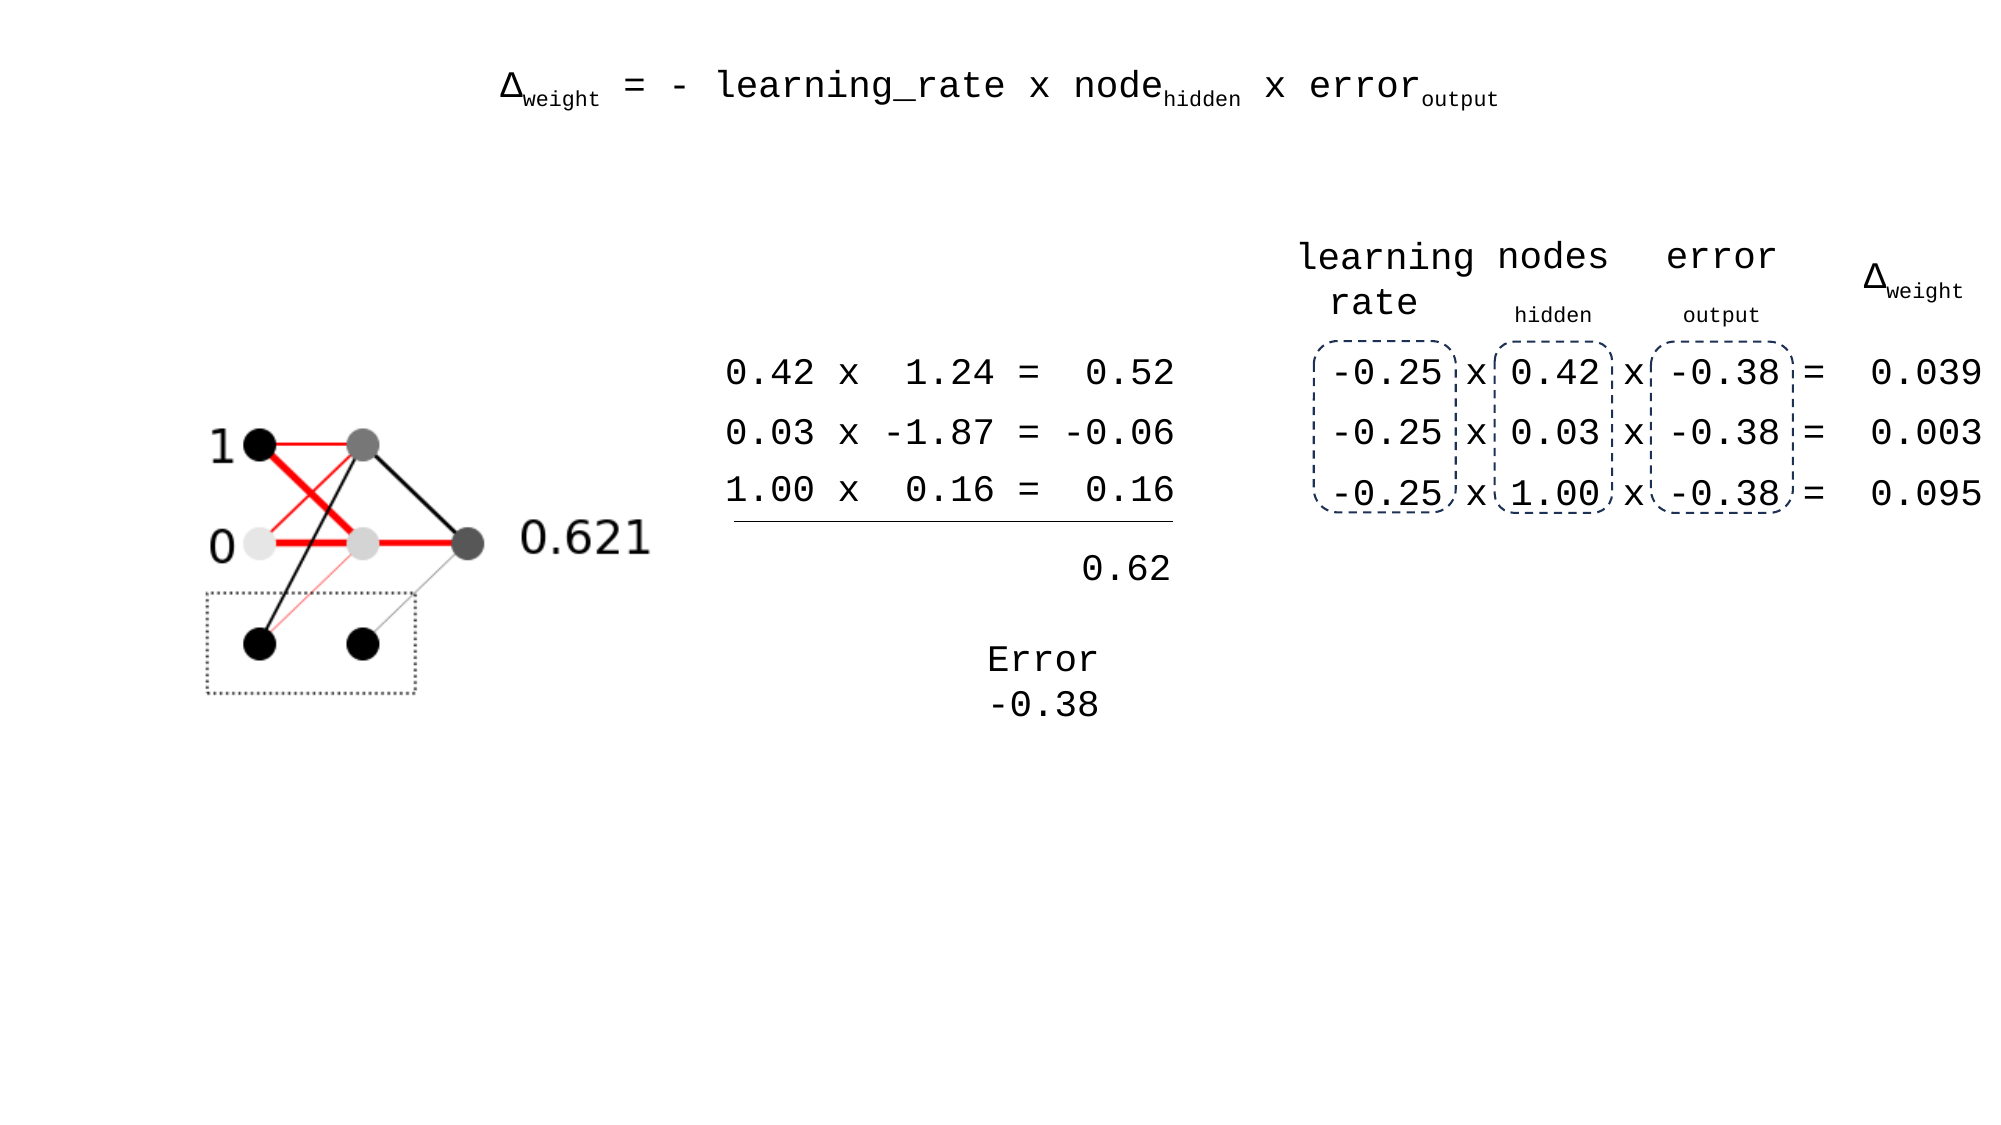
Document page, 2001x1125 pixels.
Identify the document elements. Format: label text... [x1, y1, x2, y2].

text_box Error -0.38 [972, 626, 1115, 731]
text_box 0.62 [1066, 535, 1187, 596]
text_box -0.25 x 0.03 x -0.38 = 0.003 [1793, 399, 1998, 460]
text_box [1493, 340, 1614, 514]
text_box Δweight [1827, 244, 2000, 310]
text_box Δweight = - learning_rate x nodehidden x erroroutput [485, 52, 1515, 119]
text_box -0.25 x 0.42 x -0.38 = 0.039 [1315, 339, 1998, 399]
picture [180, 399, 669, 725]
text_box [1312, 340, 1457, 514]
text_box -0.25 x 0.03 x -0.38 = 0.003 [1613, 399, 1650, 460]
text_box [1649, 340, 1794, 514]
text_box 1.00 x 0.16 = 0.16 [710, 456, 1191, 517]
text_box 0.03 x -1.87 = -0.06 [710, 399, 1191, 456]
text_box 0.42 x 1.24 = 0.52 [710, 339, 1191, 399]
text_box learning rate [1268, 224, 1502, 330]
text_box nodes hidden [1482, 223, 1625, 335]
text_box -0.25 x 0.03 x -0.38 = 0.003 [1456, 399, 1494, 460]
text_box error output [1644, 223, 1800, 335]
text_box -0.25 x 1.00 x -0.38 = 0.095 [1315, 460, 1998, 521]
